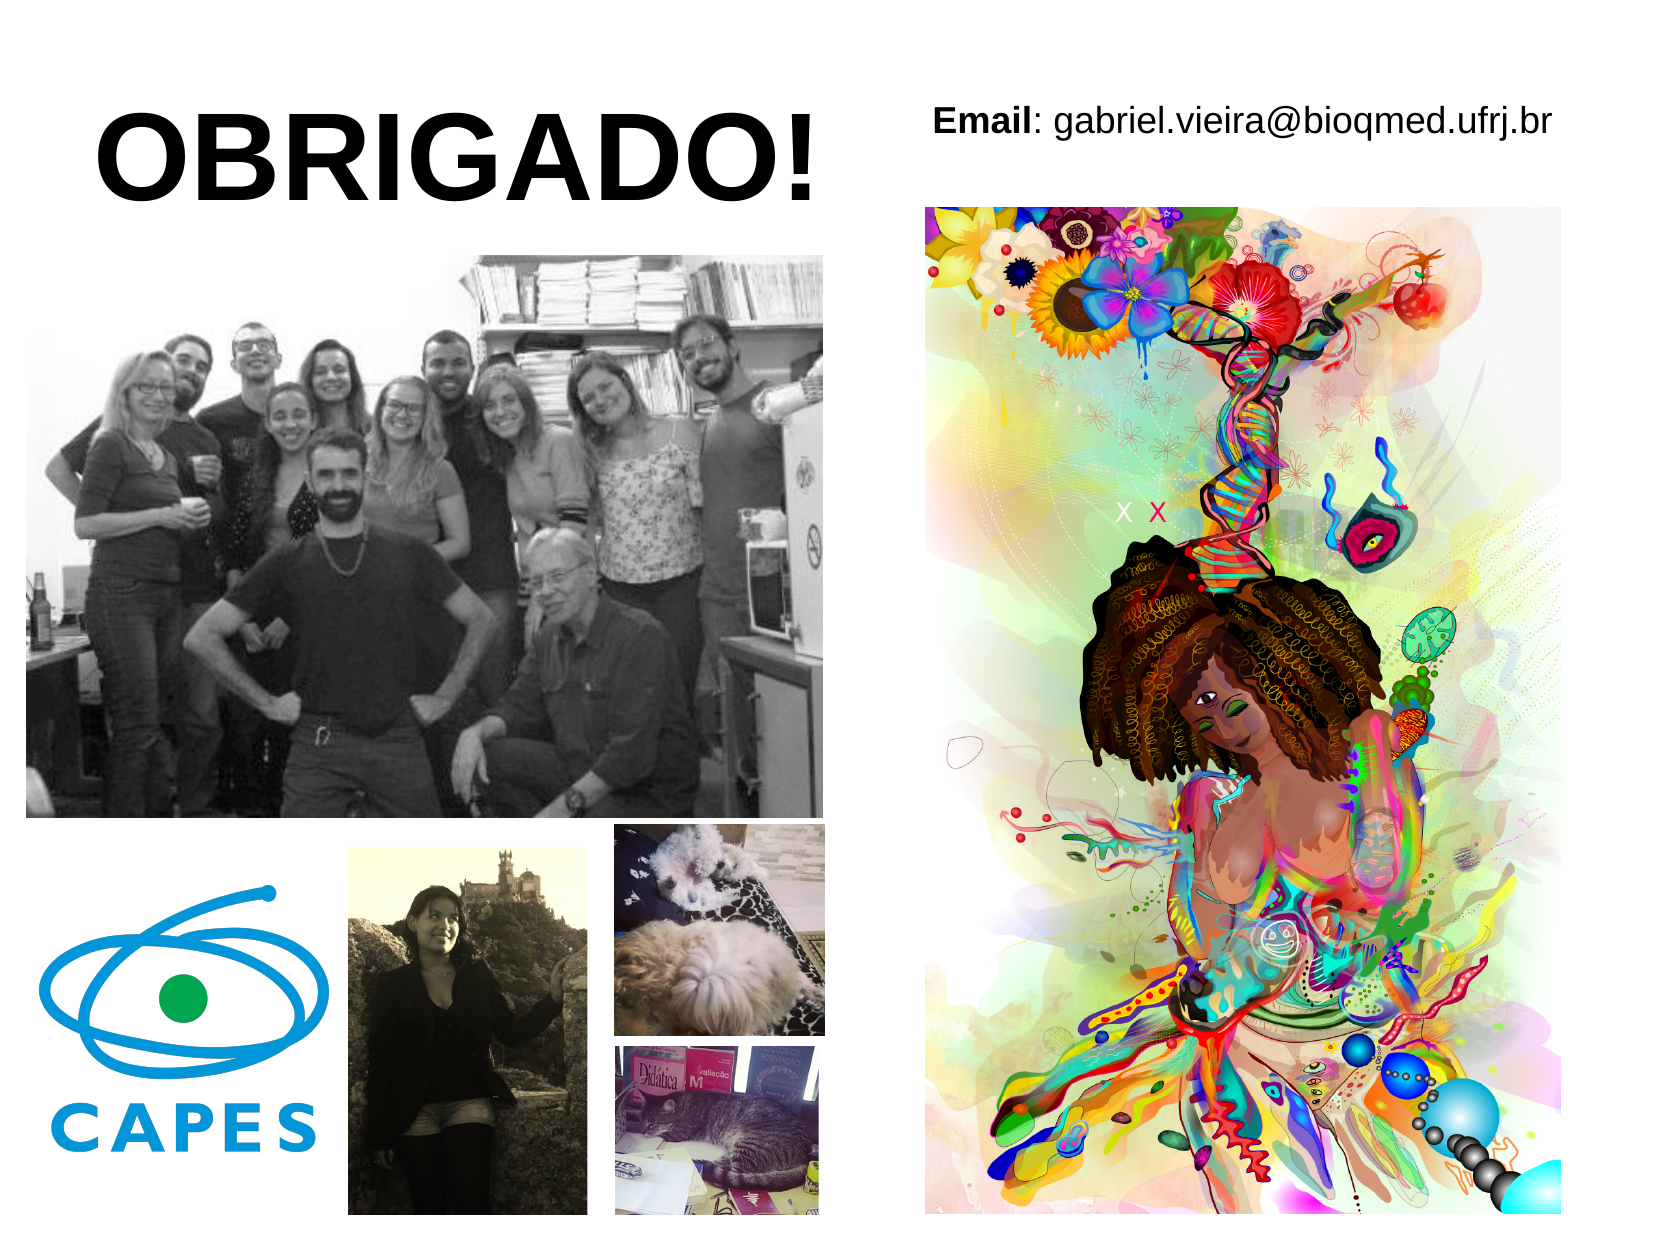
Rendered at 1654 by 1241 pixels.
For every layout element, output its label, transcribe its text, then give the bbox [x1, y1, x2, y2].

picture [205, 939, 317, 1020]
picture [90, 947, 294, 1047]
picture [38, 993, 329, 1152]
picture [188, 1113, 200, 1123]
picture [614, 824, 826, 1036]
picture [164, 885, 329, 981]
picture [95, 1040, 228, 1067]
picture [614, 1046, 819, 1215]
picture [131, 1118, 143, 1133]
picture [347, 847, 588, 1216]
picture [124, 1143, 151, 1152]
picture [925, 207, 1654, 1215]
picture [38, 885, 263, 987]
text_box Email: gabriel.vieira@bioqmed.ufrj.br [917, 88, 1582, 149]
text_box OBRIGADO! [31, 42, 886, 260]
picture [51, 948, 119, 1020]
picture [25, 255, 823, 819]
